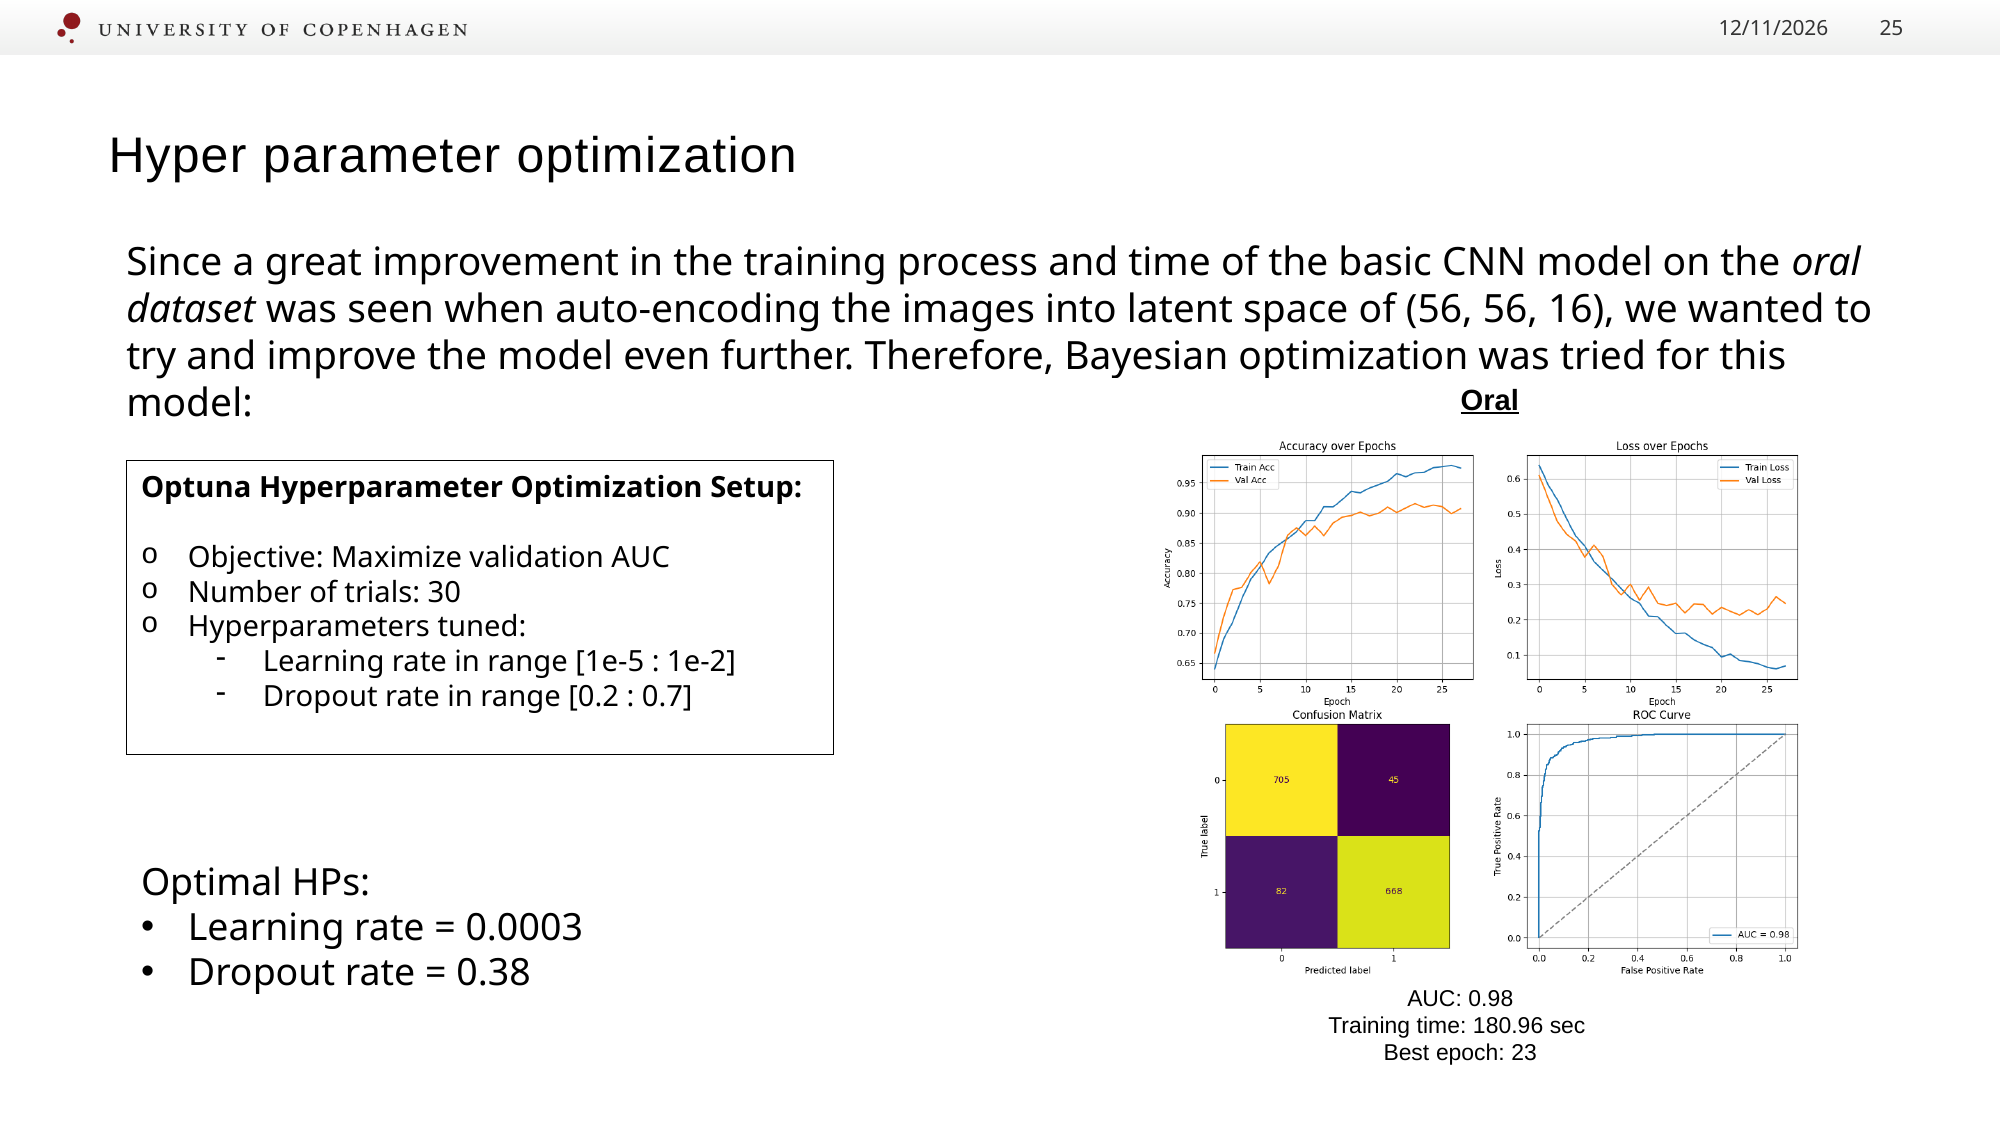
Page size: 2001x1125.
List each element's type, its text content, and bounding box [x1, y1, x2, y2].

text_box Oral [1378, 374, 1602, 378]
text_box Since a great improvement in the training process and time of the basic CNN model on the oral dataset was seen when auto-encoding the images into latent space of (56, 56, 16), we wanted to try and improve the model even further. Therefore, Bayesian optimization was tried for this model: [126, 236, 1915, 424]
text_box Optimal HPs: Learning rate = 0.0003 Dropout rate = 0.38 [126, 850, 655, 1001]
text_box Optuna Hyperparameter Optimization Setup: Objective: Maximize validation AUC Number of trials: 30 Hyperparameters tuned: Learning rate in range [1e-5 : 1e-2] Dropout rate in range [0.2 : 0.7] [126, 460, 834, 755]
text_box AUC: 0.98 Training time: 180.96 sec Best epoch: 23 [1219, 976, 1702, 1073]
picture [1106, 378, 1874, 976]
text_box Hyper parameter optimization [108, 122, 1916, 265]
picture [92, 15, 475, 42]
slide_number 25 [1840, 14, 1904, 43]
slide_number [1694, 14, 1829, 43]
